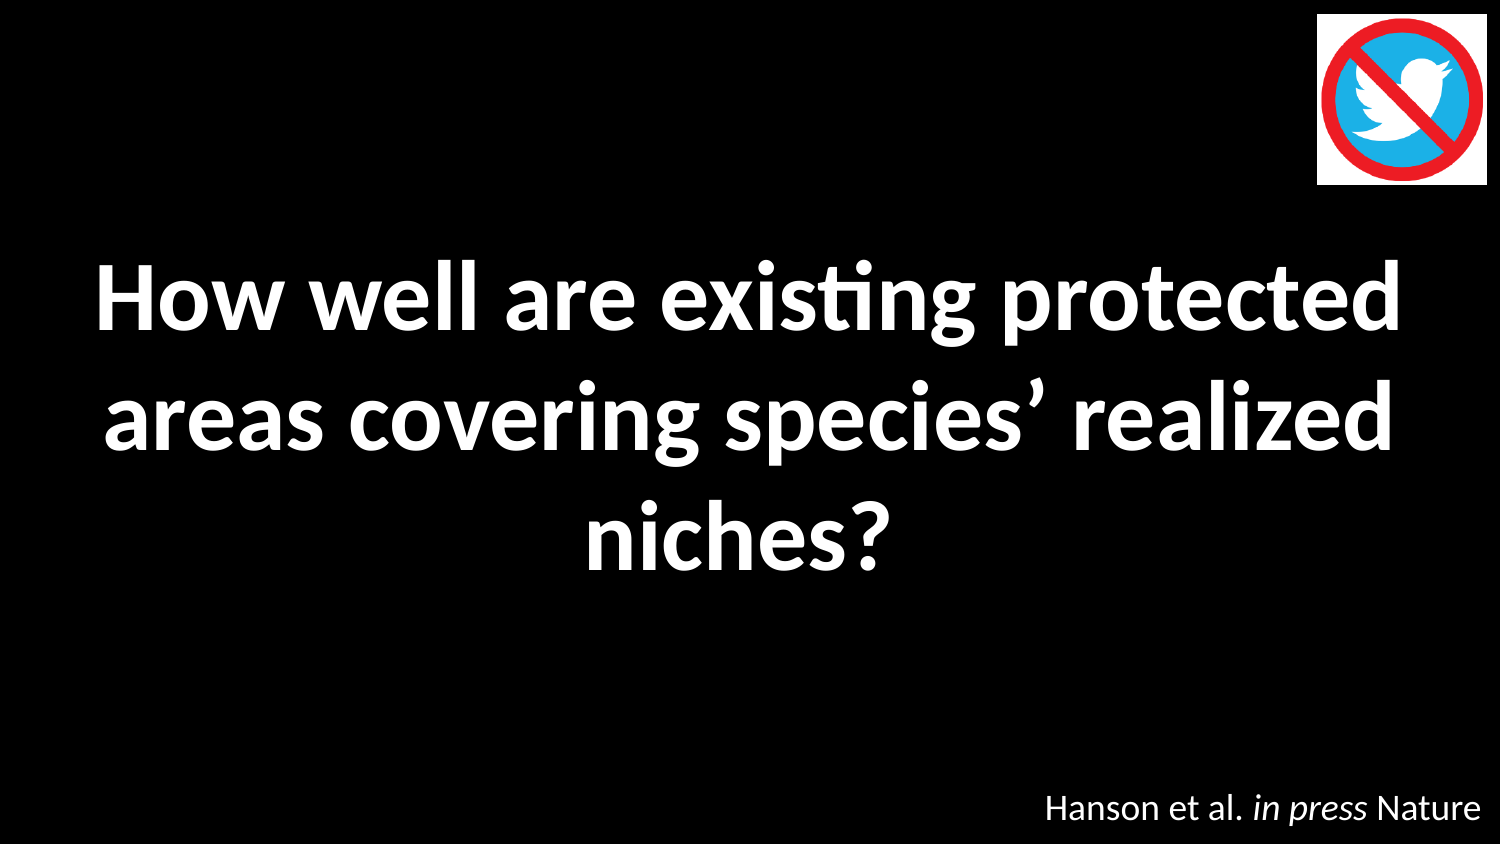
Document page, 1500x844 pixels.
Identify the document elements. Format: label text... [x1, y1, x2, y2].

title How well are existing protected areas covering species’ realized niches? [75, 79, 1425, 742]
text_box Hanson et al. in press Nature [1030, 775, 1497, 836]
picture [1317, 14, 1488, 185]
